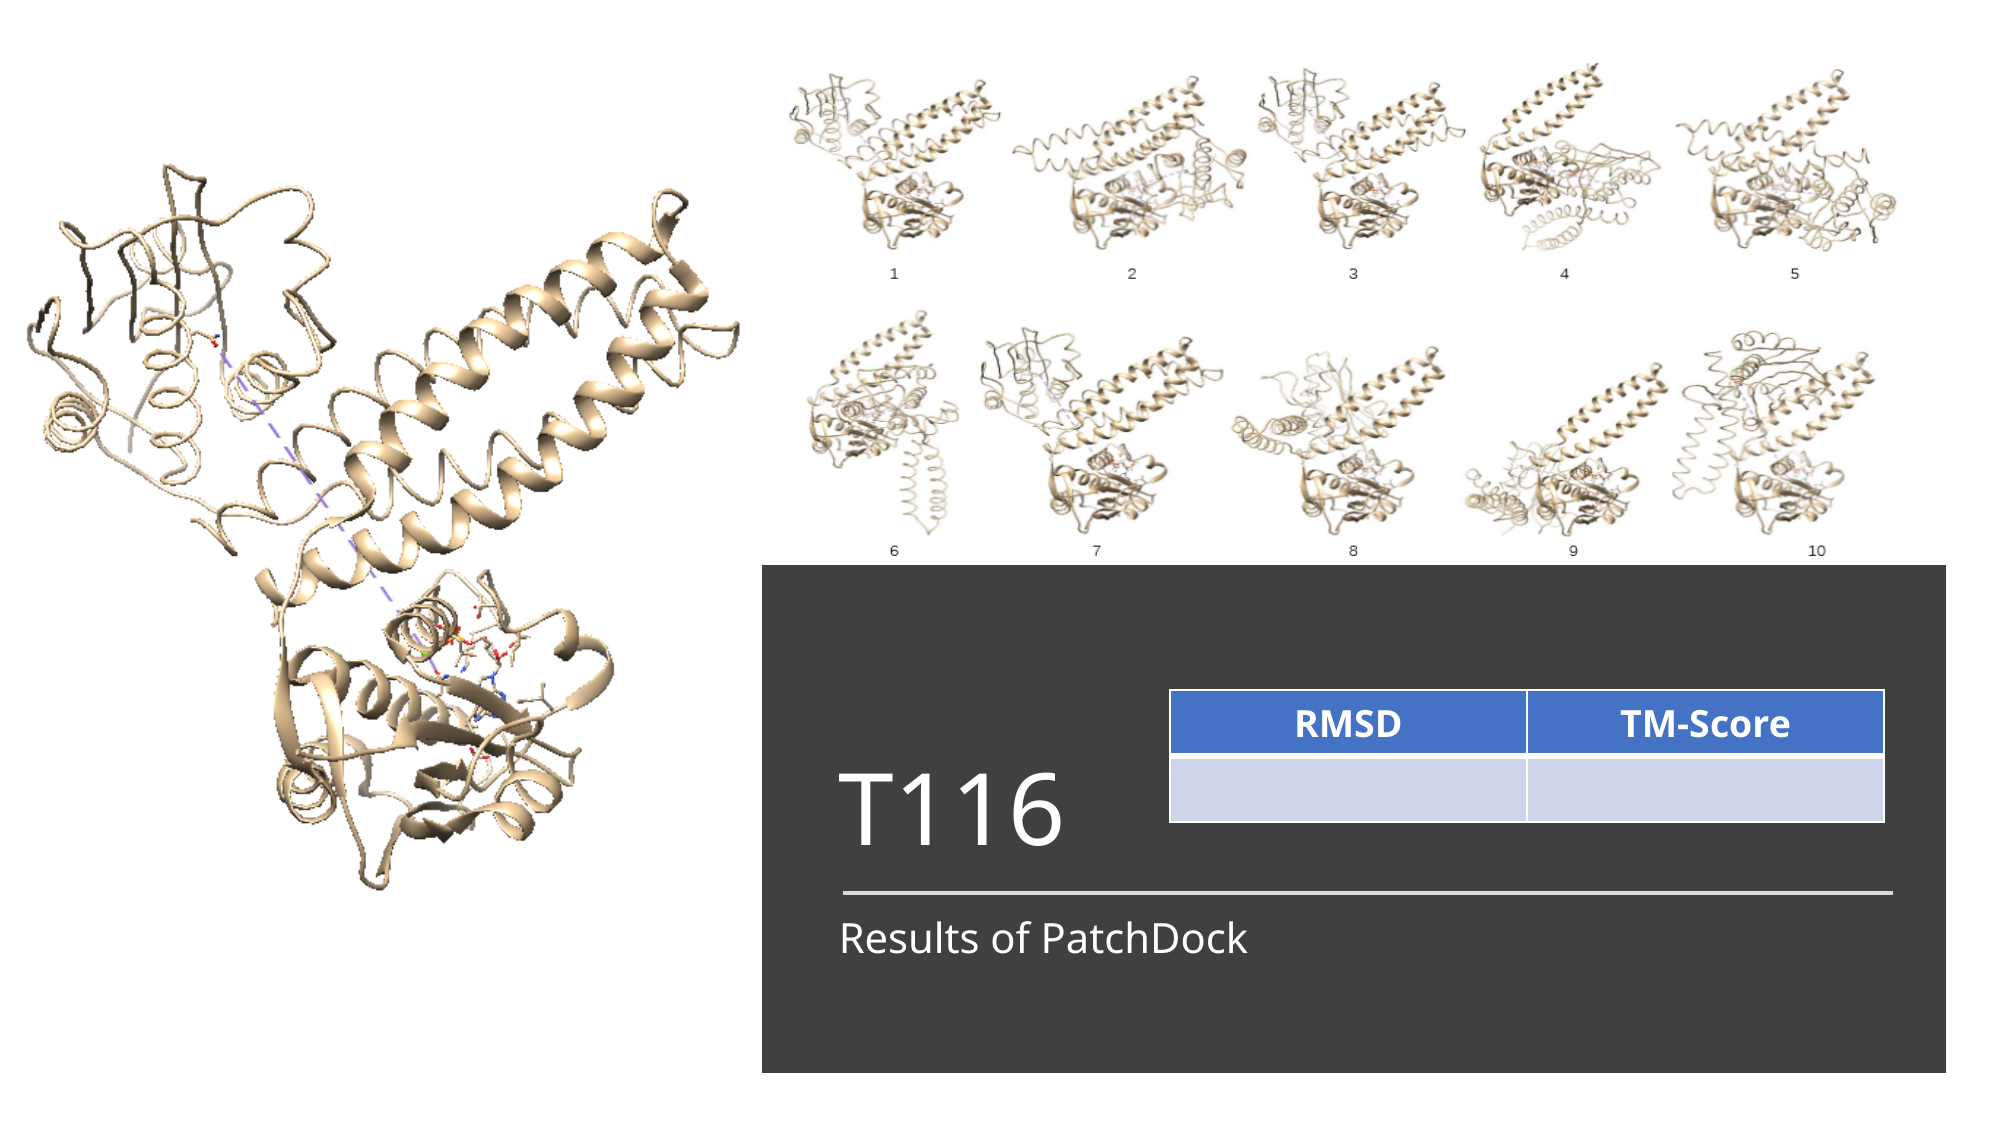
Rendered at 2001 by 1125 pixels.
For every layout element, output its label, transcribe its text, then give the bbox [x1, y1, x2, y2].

table_header RMSD [1171, 691, 1526, 753]
table_header TM-Score [1528, 691, 1883, 753]
picture [4, 155, 747, 911]
picture [764, 63, 1944, 563]
table_cell [1528, 759, 1883, 821]
table_cell [1171, 759, 1526, 821]
text_box [771, 575, 1937, 1064]
title T116 [823, 625, 1885, 875]
list Results of PatchDock [823, 910, 1885, 1010]
